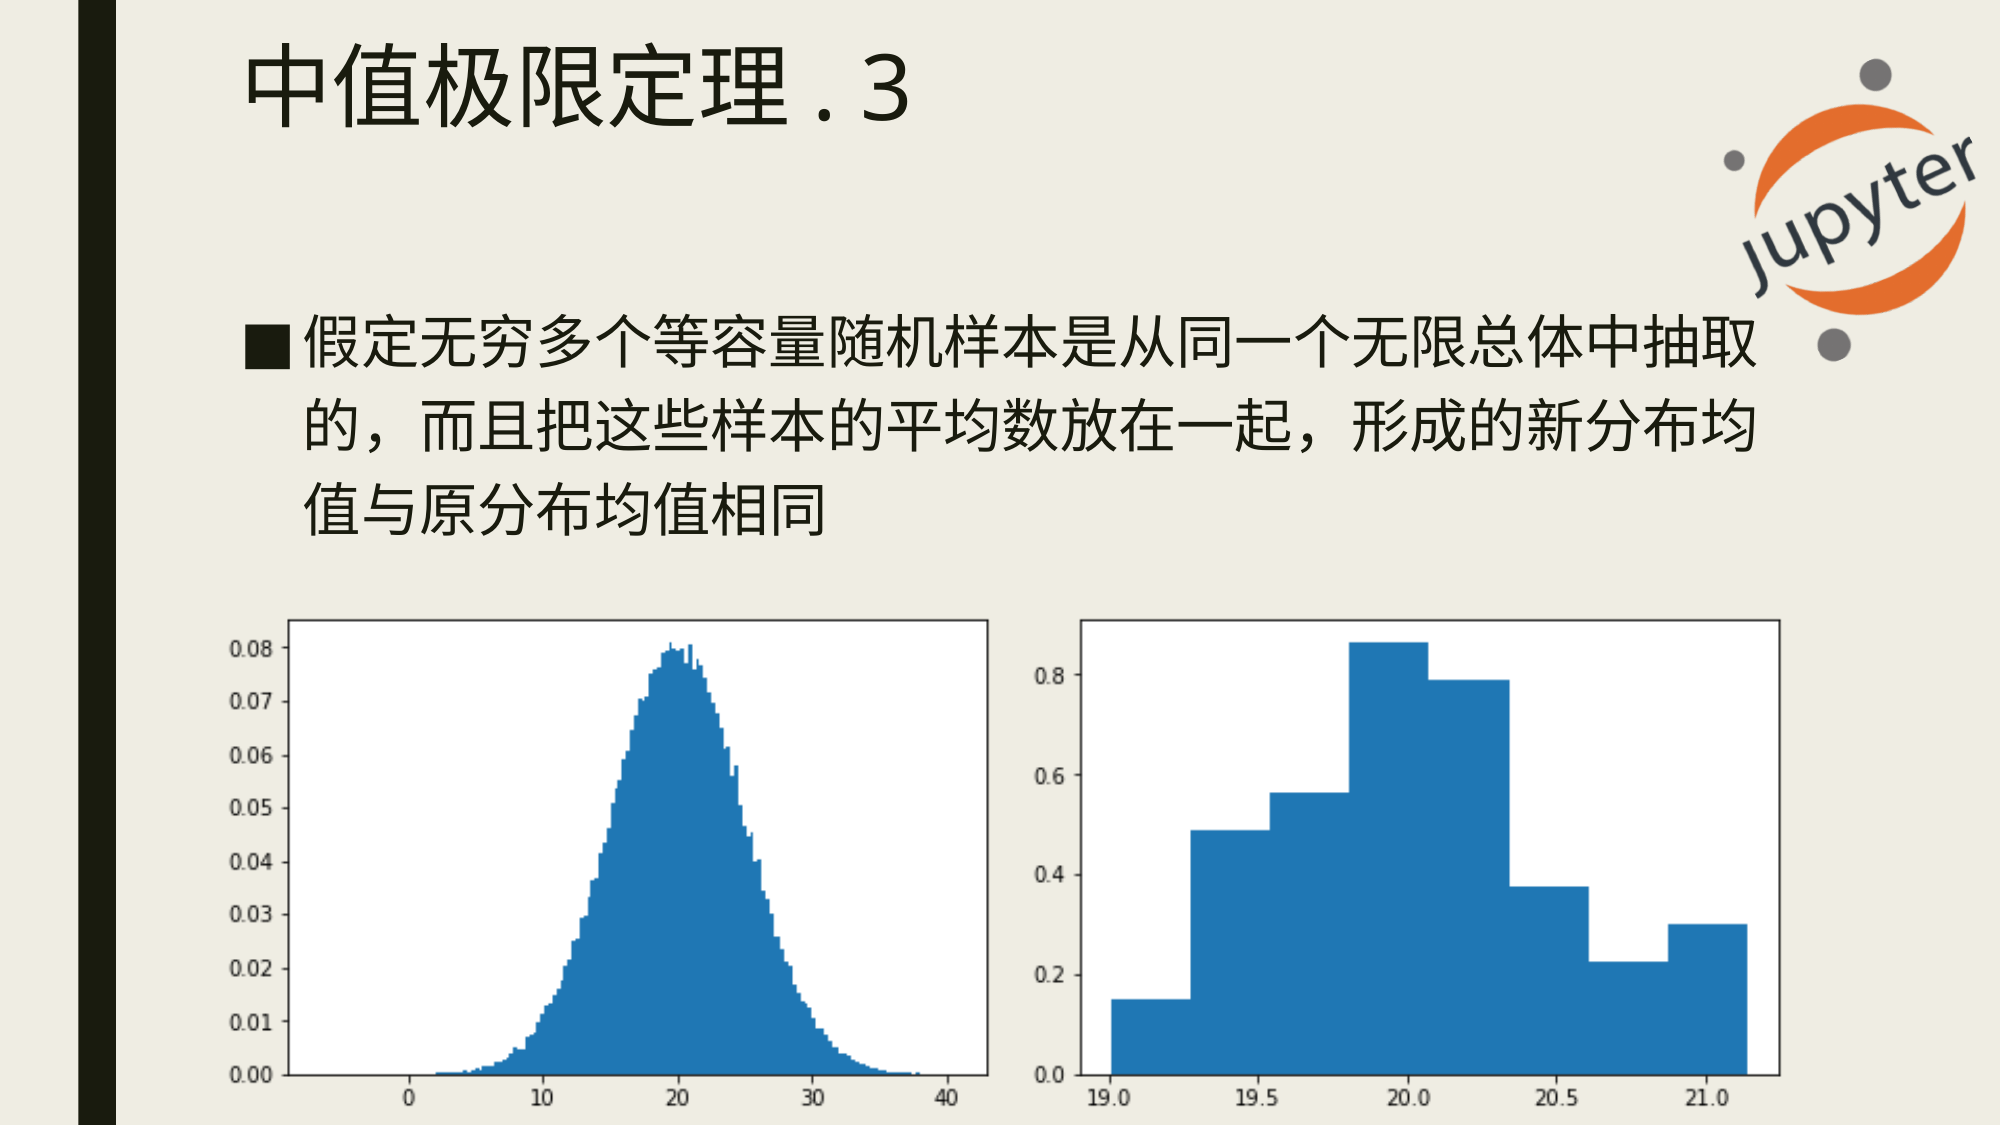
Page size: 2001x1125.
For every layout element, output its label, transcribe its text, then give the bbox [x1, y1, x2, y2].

title 中值极限定理. 3 [225, 35, 1800, 279]
picture [1686, 37, 2000, 380]
list 假定无穷多个等容量随机样本是从同一个无限总体中抽取的，而且把这些样本的平均数放在一起，形成的新分布均值与原分布均值相同 [225, 283, 1800, 872]
picture [213, 599, 1008, 1125]
picture [1018, 599, 1800, 1125]
